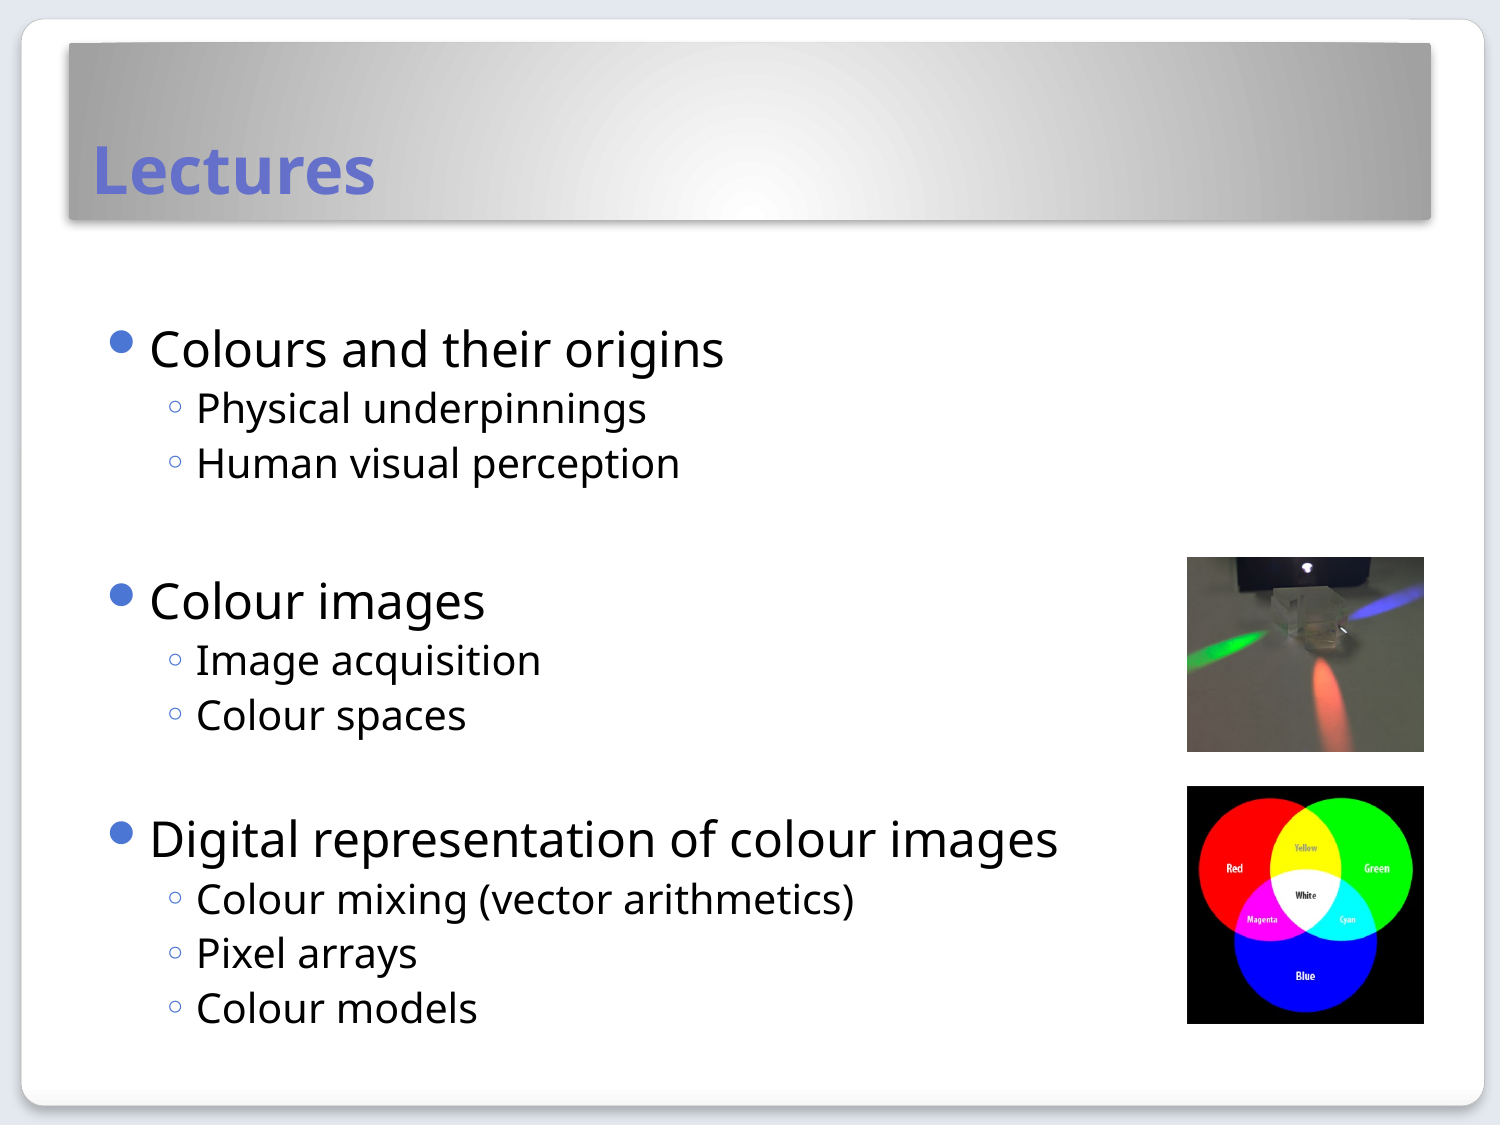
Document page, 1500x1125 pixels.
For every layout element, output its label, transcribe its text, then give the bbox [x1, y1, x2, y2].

picture [1186, 557, 1424, 752]
picture [1186, 786, 1424, 1024]
list Colours and their origins Physical underpinnings Human visual perception Colour images Image acquisition Colour spaces Digital representation of colour images Colour mixing (vector arithmetics) Pixel arrays Colour models [76, 302, 1420, 1047]
title Lectures [76, 42, 1420, 216]
